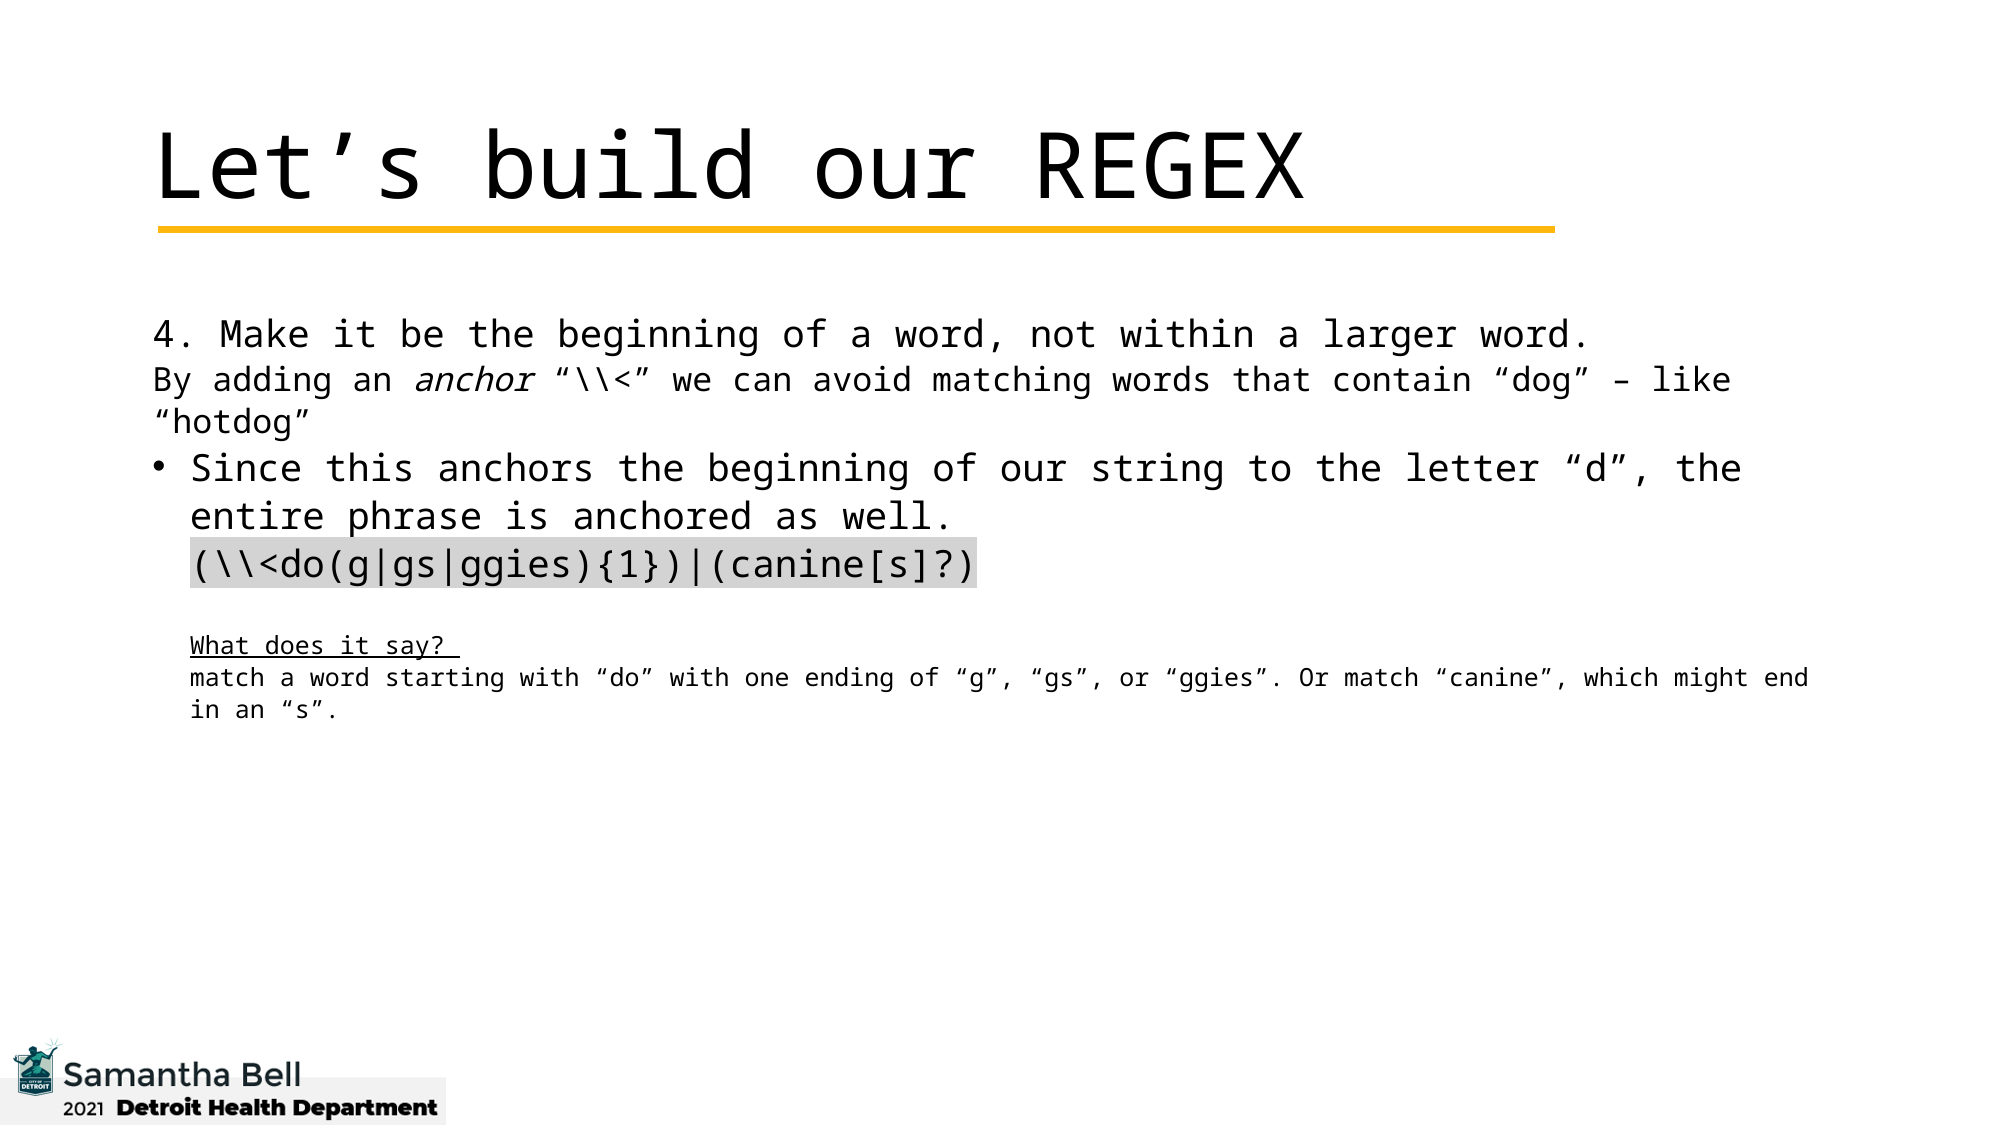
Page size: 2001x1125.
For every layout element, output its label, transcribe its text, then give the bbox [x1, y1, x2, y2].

title Let’s build our REGEX [137, 59, 1863, 278]
list 4. Make it be the beginning of a word, not within a larger word. By adding an anchor “\\<” we can avoid matching words that contain “dog” – like “hotdog” Since this anchors the beginning of our string to the letter “d”, the entire phrase is anchored as well. (\\<do(g|gs|ggies){1})|(canine[s]?) What does it say? match a word starting with “do” with one ending of “g”, “gs”, or “ggies”. Or match “canine”, which might end in an “s”. [137, 299, 1863, 1014]
picture [0, 1035, 446, 1125]
